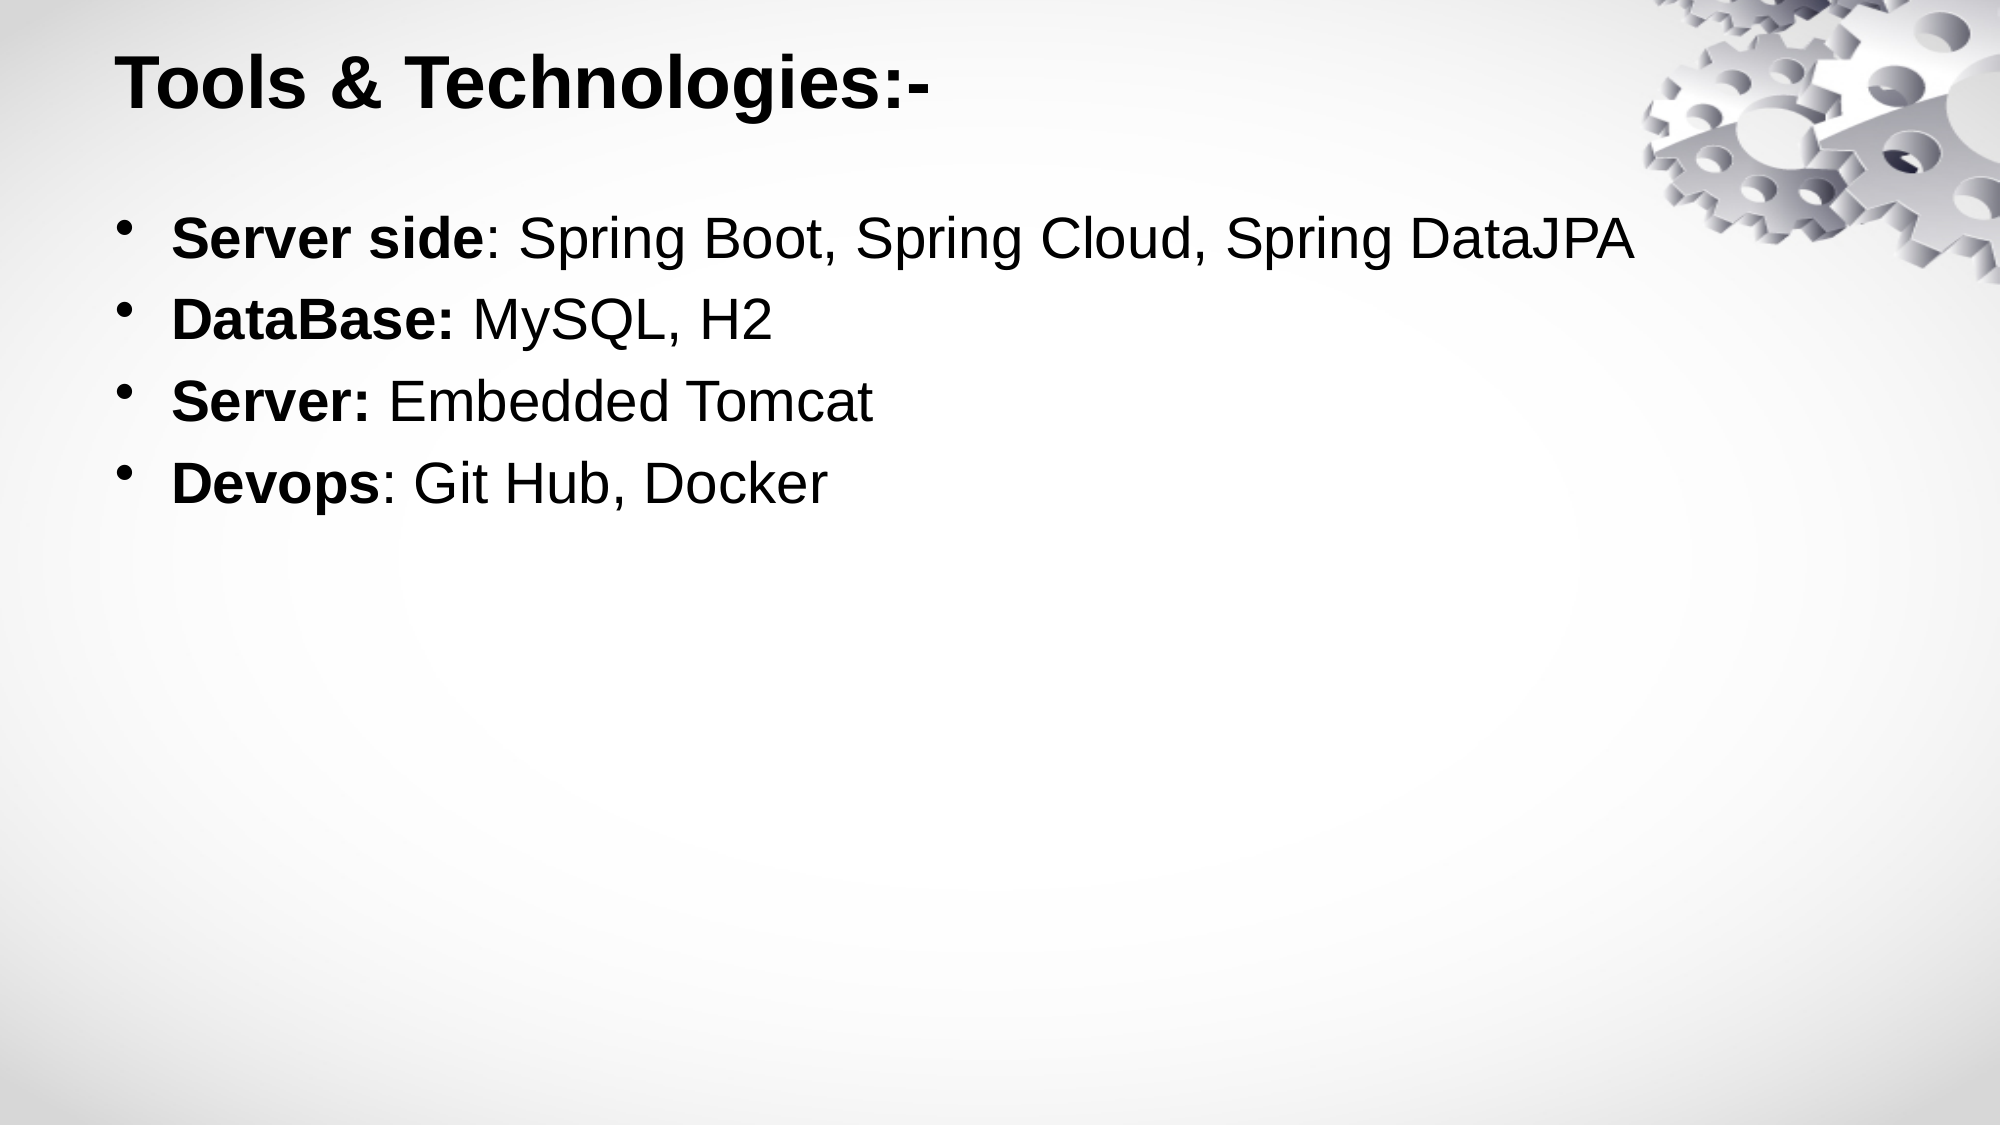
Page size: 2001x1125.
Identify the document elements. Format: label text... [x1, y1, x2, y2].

list Server side: Spring Boot, Spring Cloud, Spring DataJPA DataBase: MySQL, H2 Server: Embedded Tomcat Devops: Git Hub, Docker [99, 192, 1901, 1006]
picture [0, 0, 2000, 1125]
title Tools & Technologies:- [99, 30, 1901, 127]
